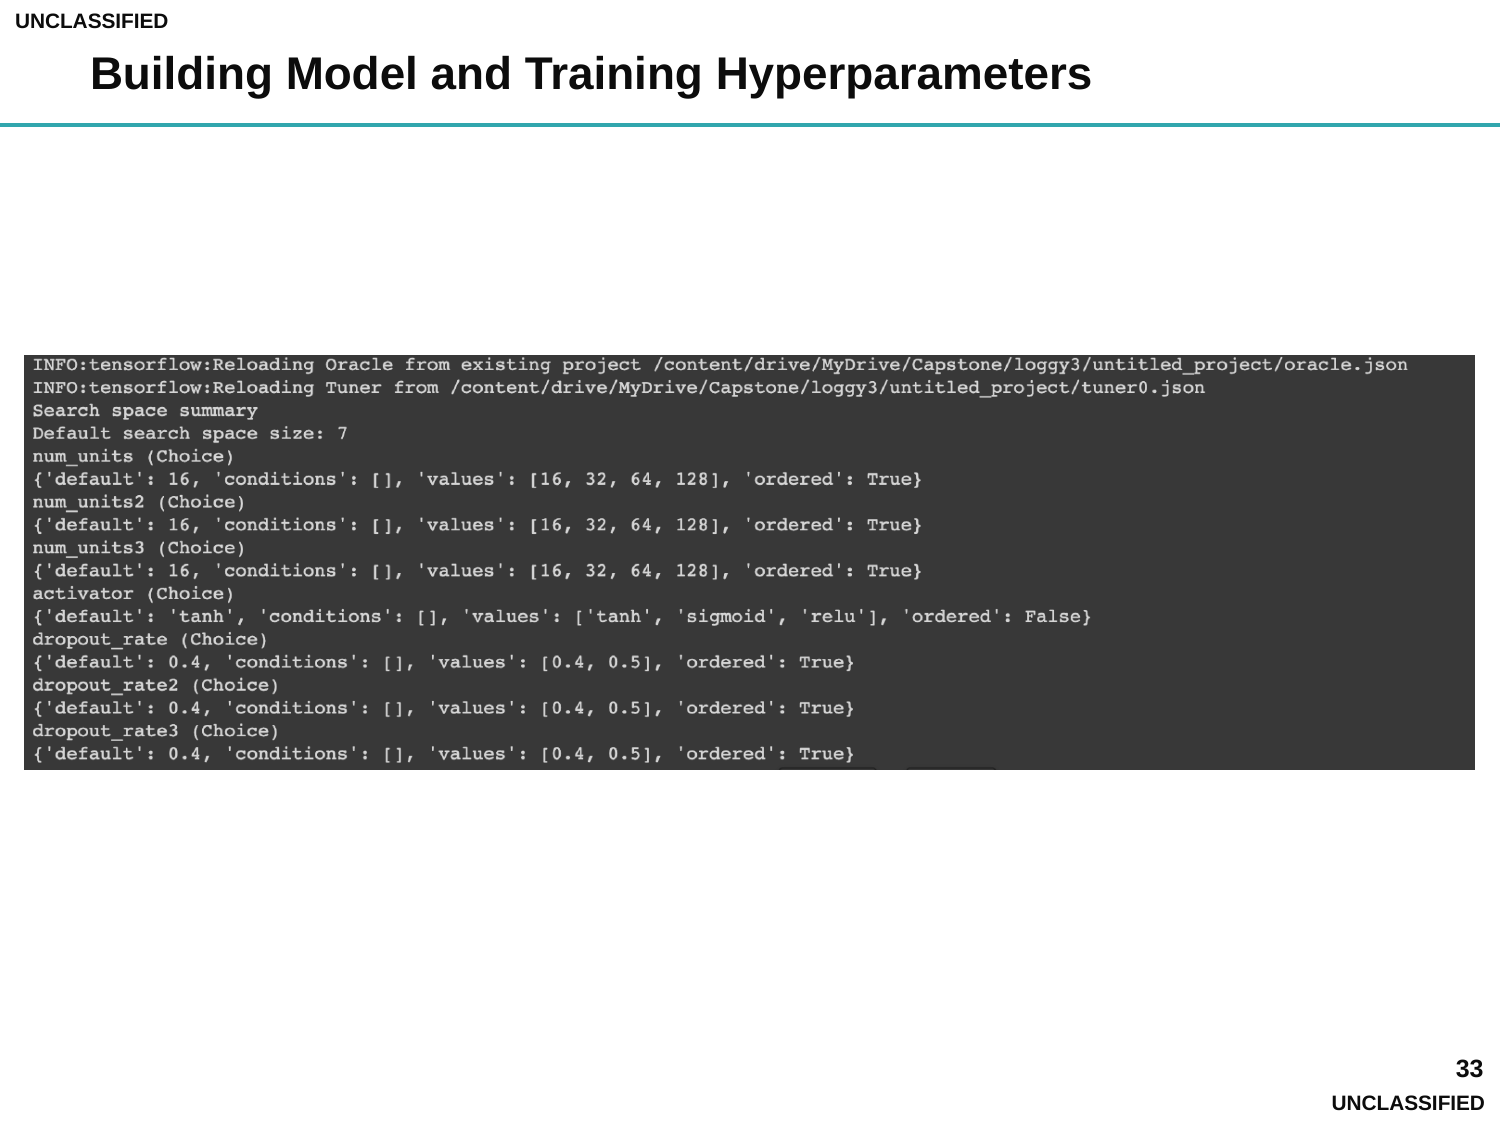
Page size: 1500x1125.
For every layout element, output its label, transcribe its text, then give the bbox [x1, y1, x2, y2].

title Building Model and Training Hyperparameters [75, 34, 1300, 109]
picture [24, 355, 1476, 770]
